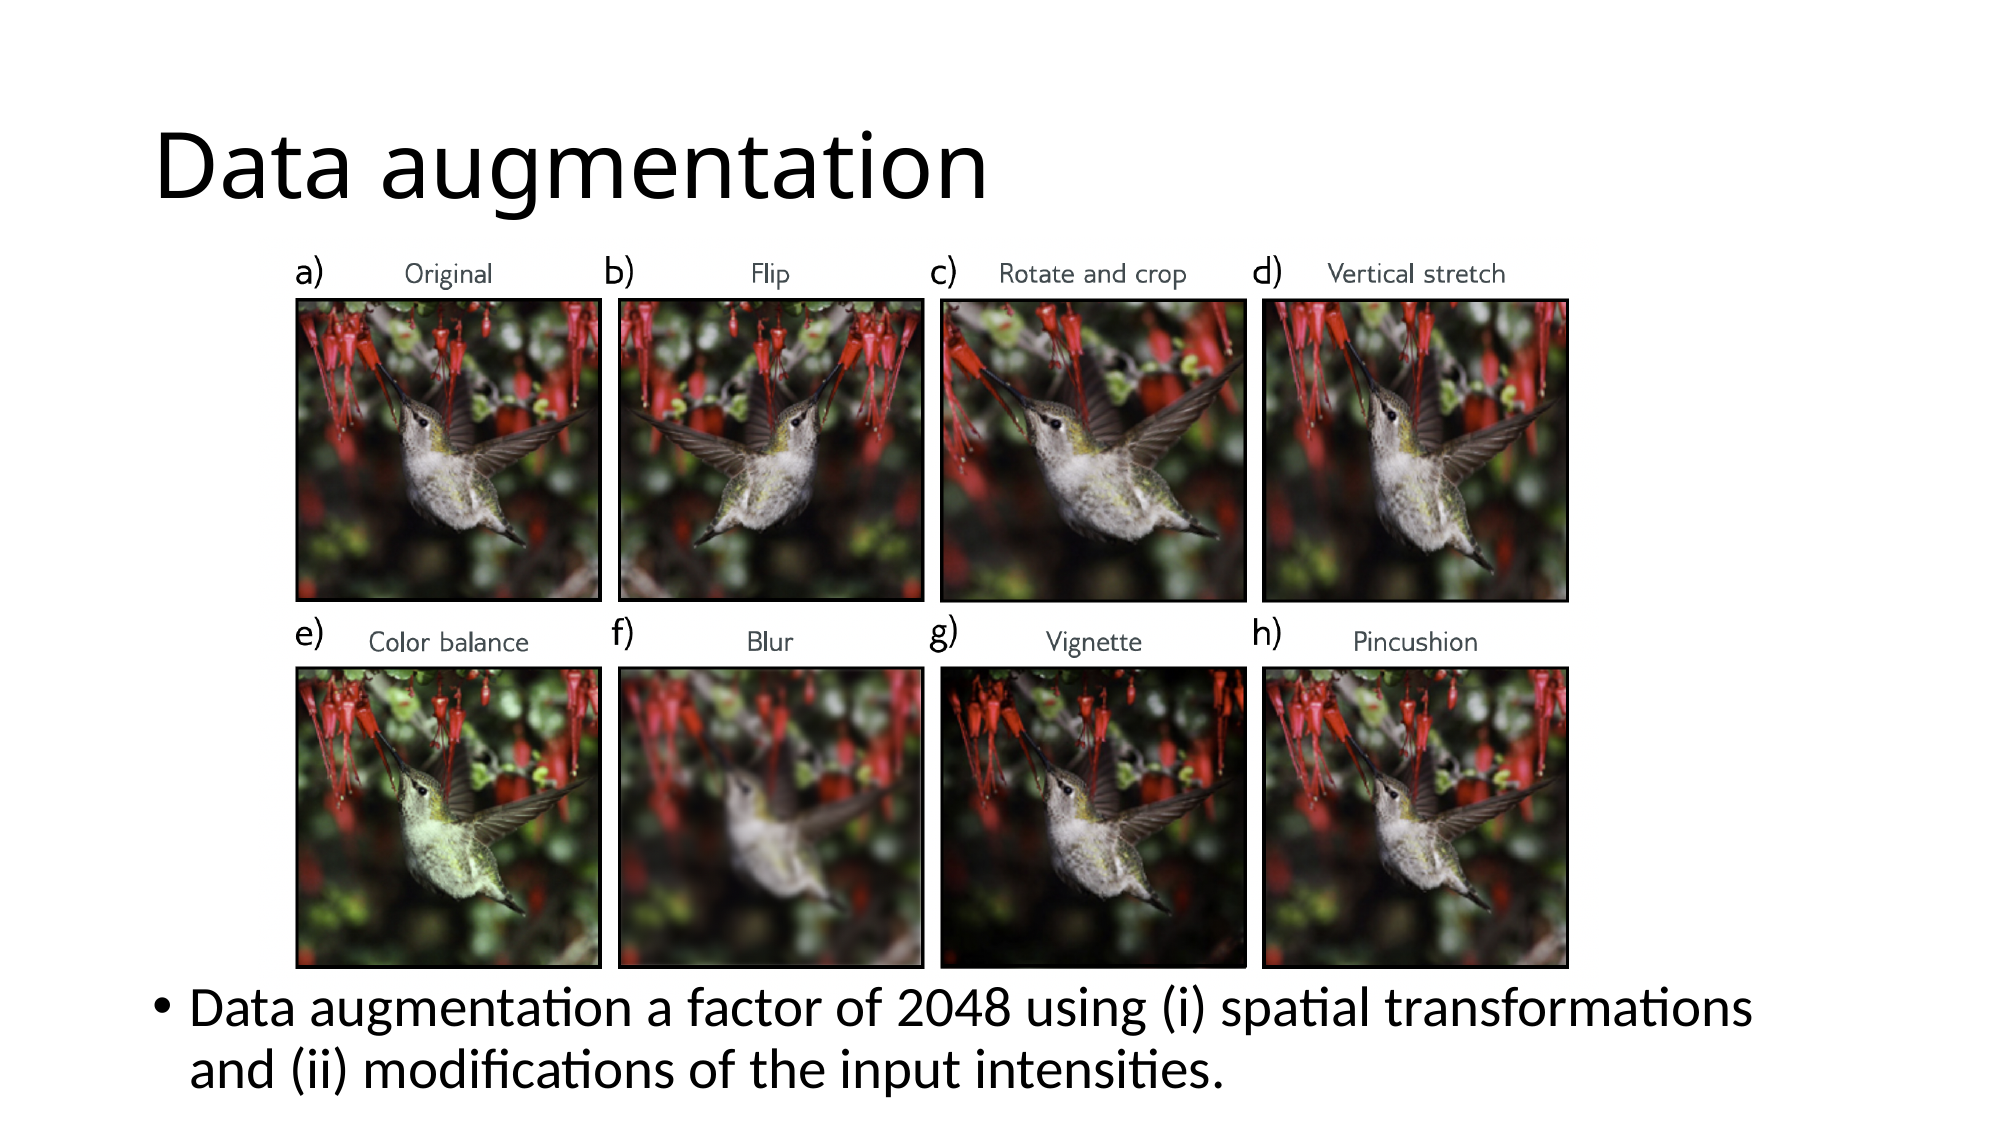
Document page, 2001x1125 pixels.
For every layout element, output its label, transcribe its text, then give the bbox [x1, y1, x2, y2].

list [258, 237, 1599, 1002]
text_box Data augmentation a factor of 2048 using (i) spatial transformations and (ii) modifications of the input intensities. [137, 970, 1863, 1109]
title Data augmentation [137, 59, 1863, 278]
